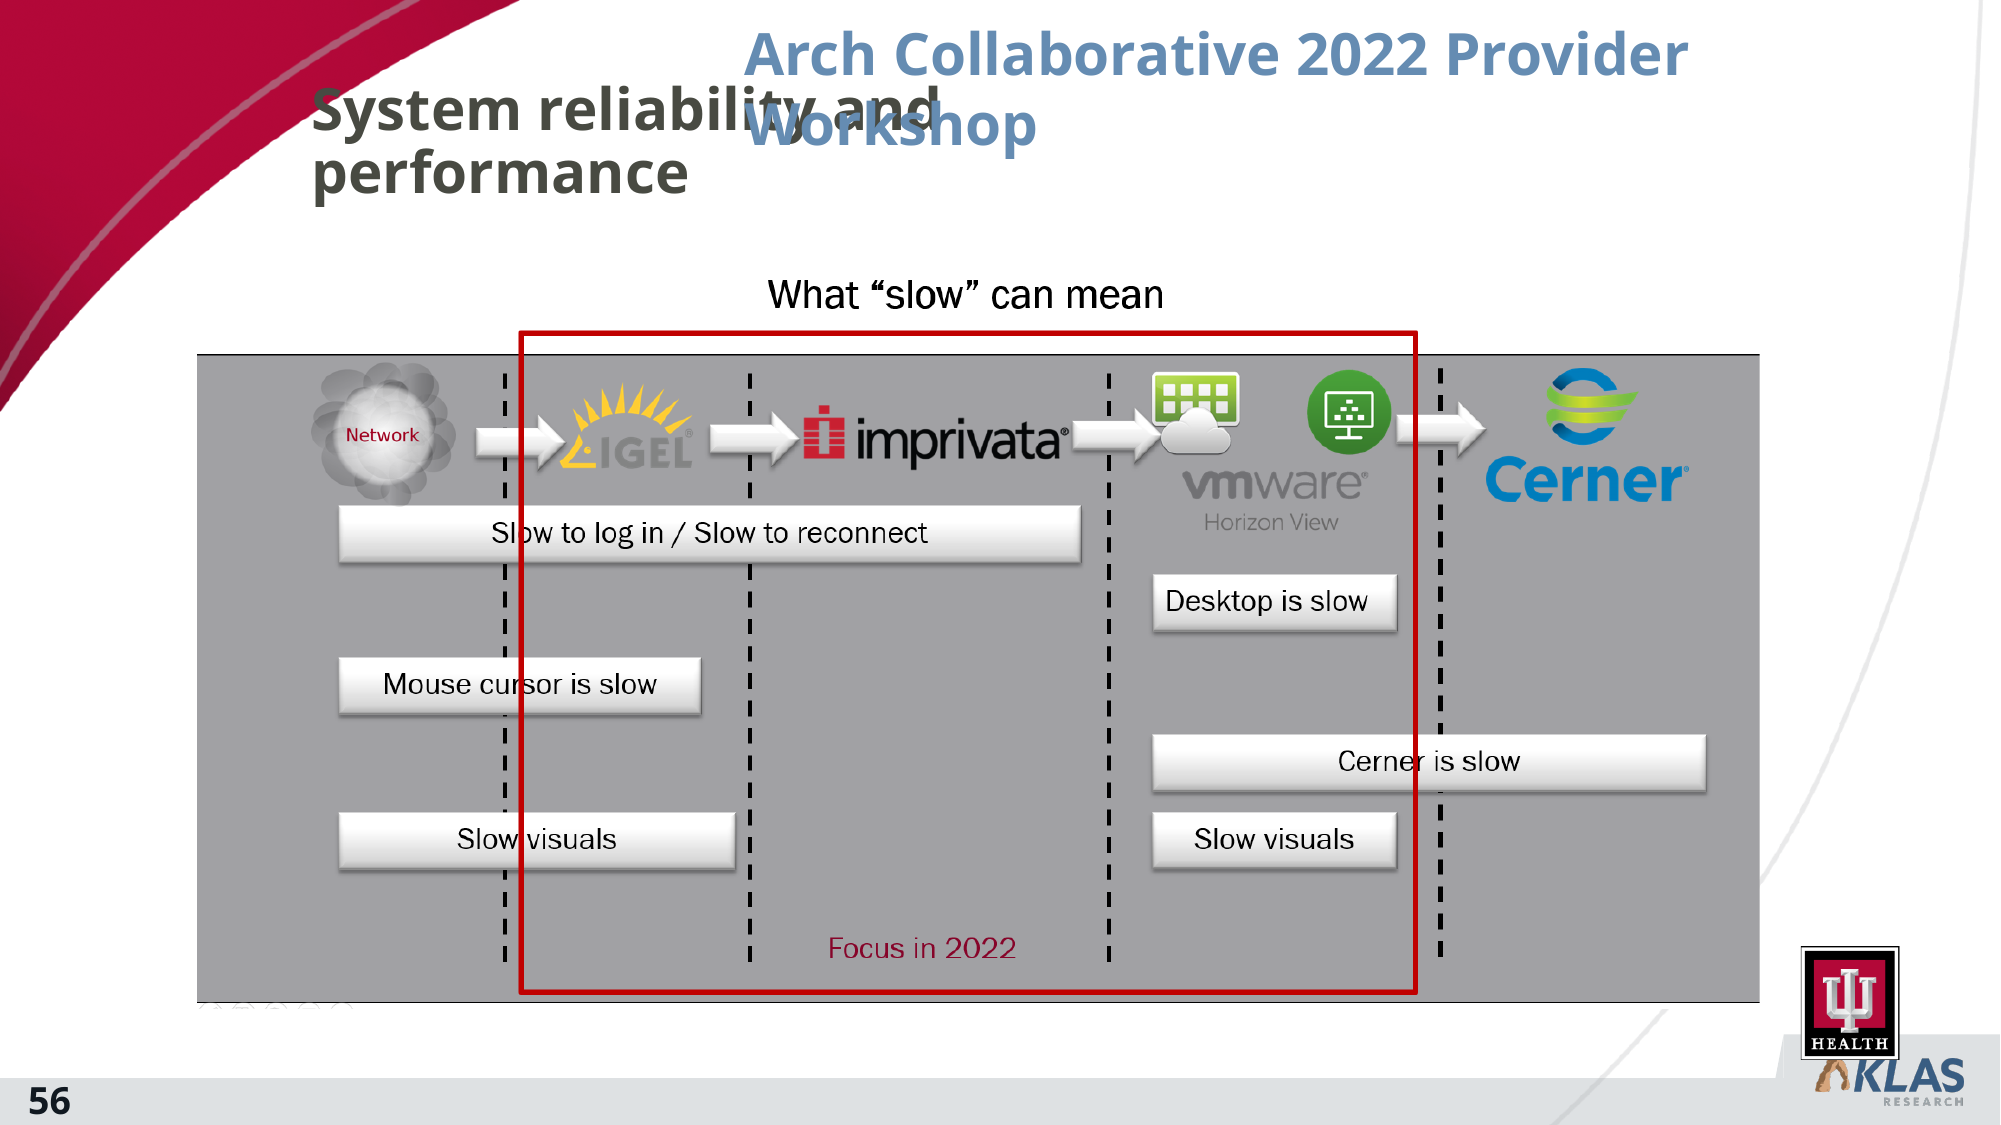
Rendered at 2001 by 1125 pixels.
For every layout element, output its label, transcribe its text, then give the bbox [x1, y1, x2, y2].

text_box Arch Collaborative 2022 Provider Workshop [729, 9, 1964, 165]
title System reliability and performance [296, 98, 1175, 188]
picture [0, 0, 2000, 1125]
